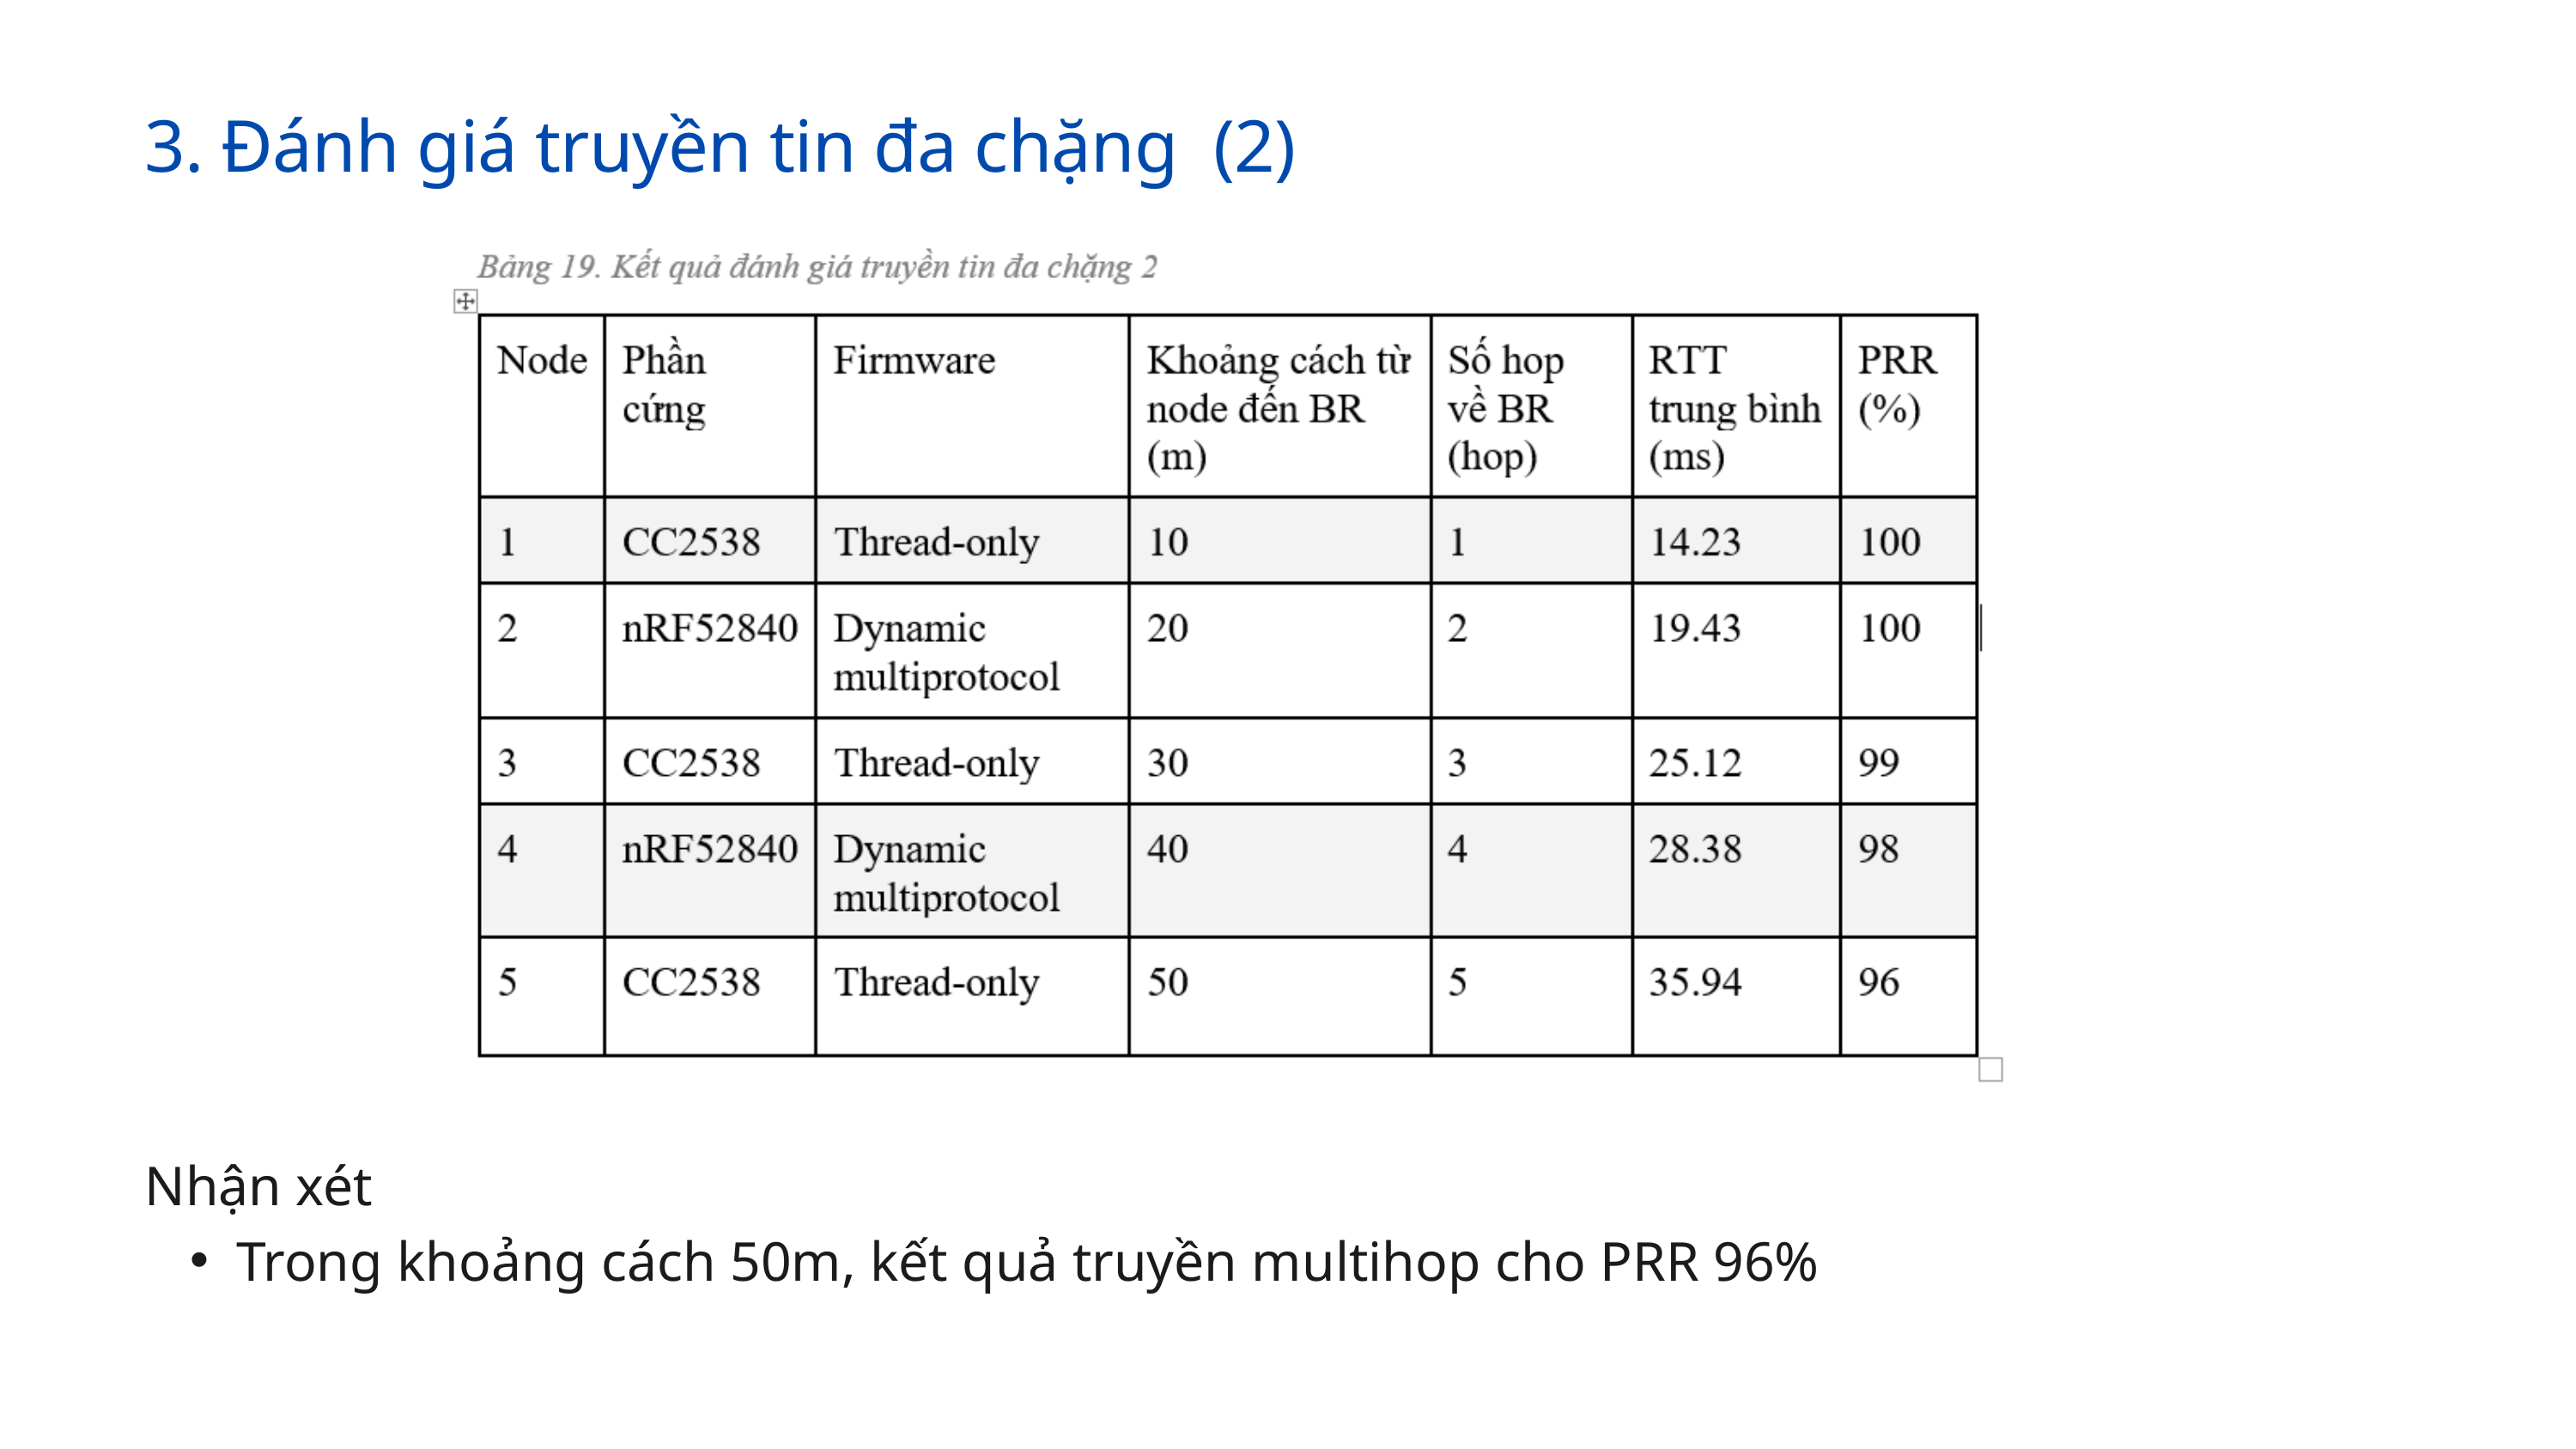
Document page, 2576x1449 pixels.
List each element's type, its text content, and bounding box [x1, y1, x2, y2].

text_box Nhận xét Trong khoảng cách 50m, kết quả truyền multihop cho PRR 96% [144, 1141, 2336, 1292]
text_box 3. Đánh giá truyền tin đa chặng (2) [144, 107, 2310, 187]
picture [434, 233, 2020, 1091]
